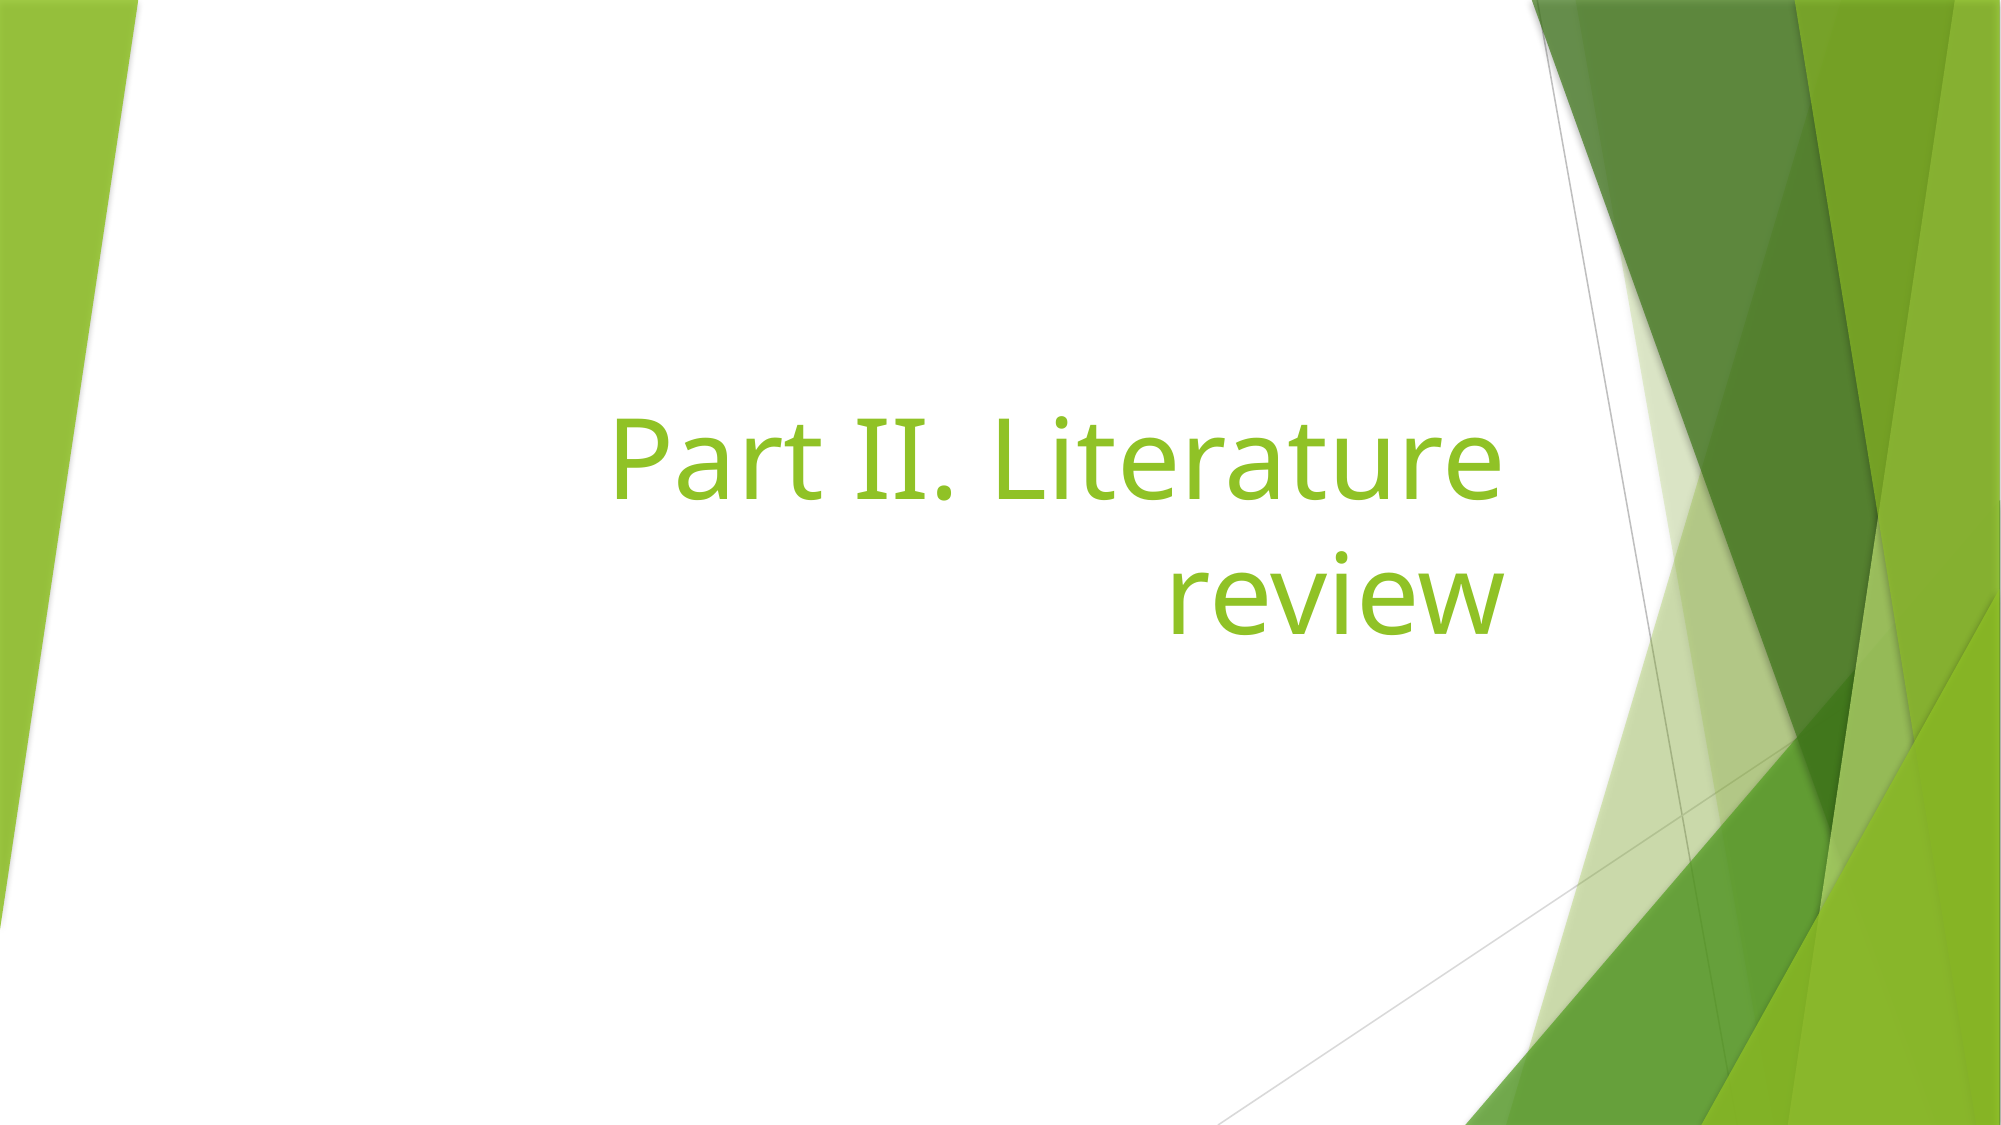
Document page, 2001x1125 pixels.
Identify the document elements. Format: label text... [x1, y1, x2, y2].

title Part II. Literature review [247, 394, 1522, 665]
